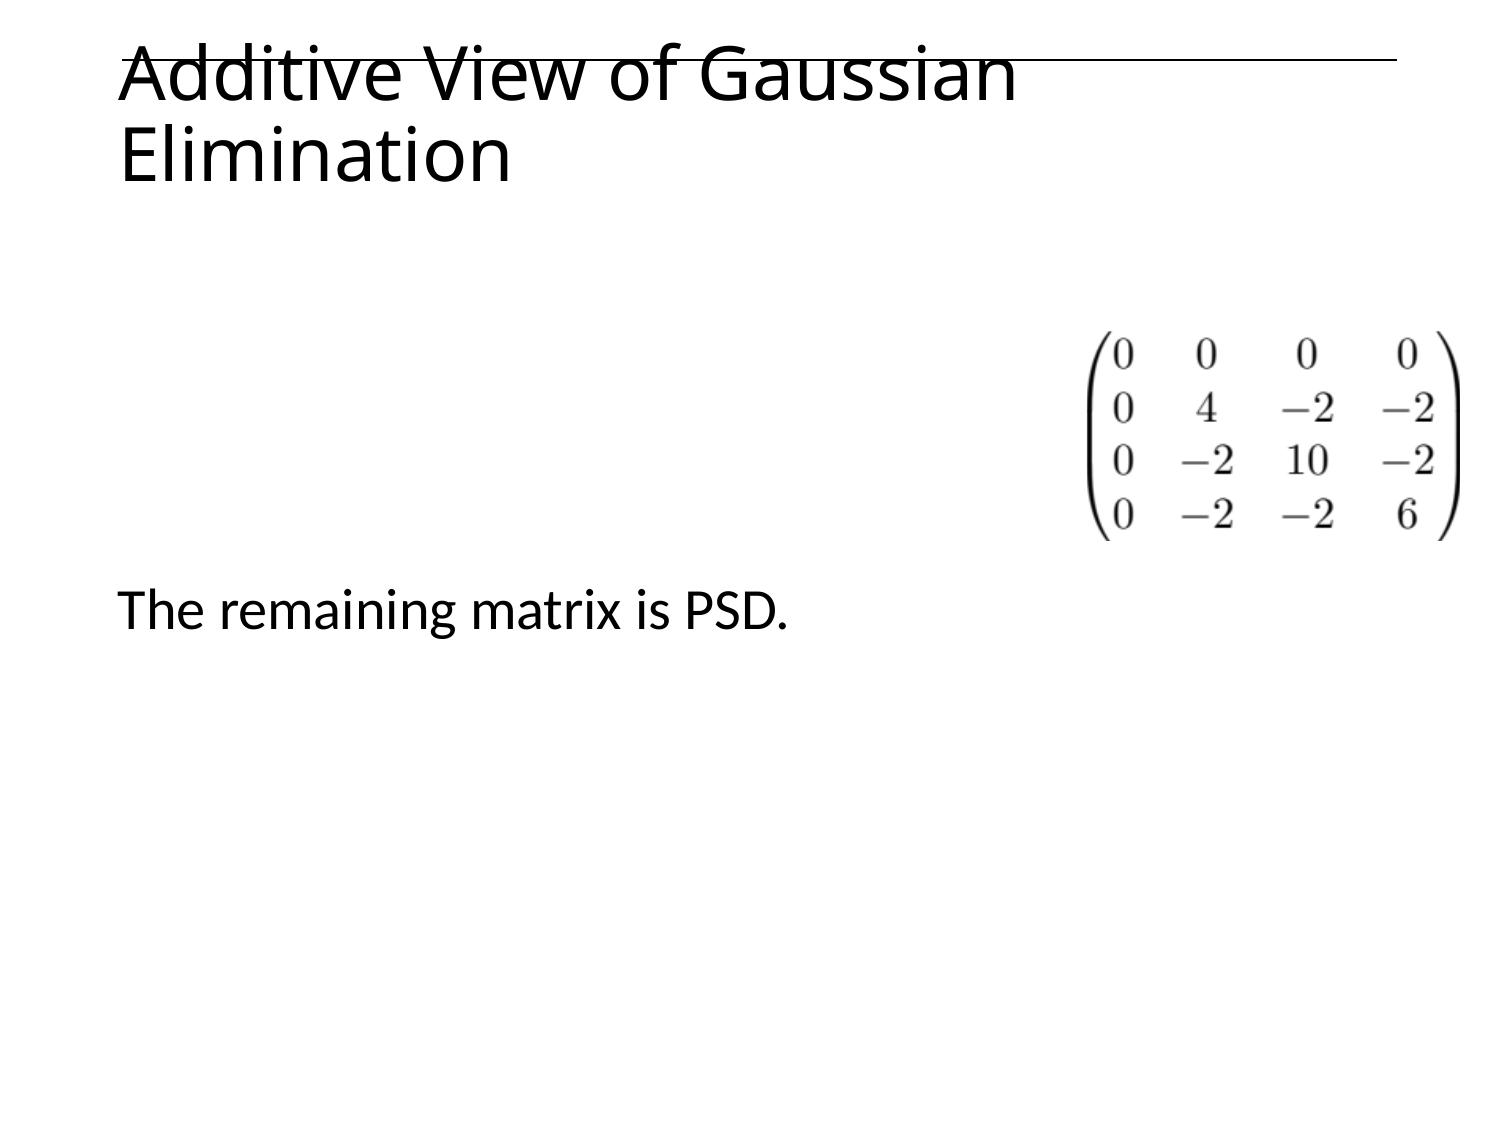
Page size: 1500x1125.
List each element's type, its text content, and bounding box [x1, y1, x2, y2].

title Additive View of Gaussian Elimination [103, 8, 1397, 226]
picture [1086, 330, 1460, 541]
text_box The remaining matrix is PSD. [103, 563, 820, 649]
